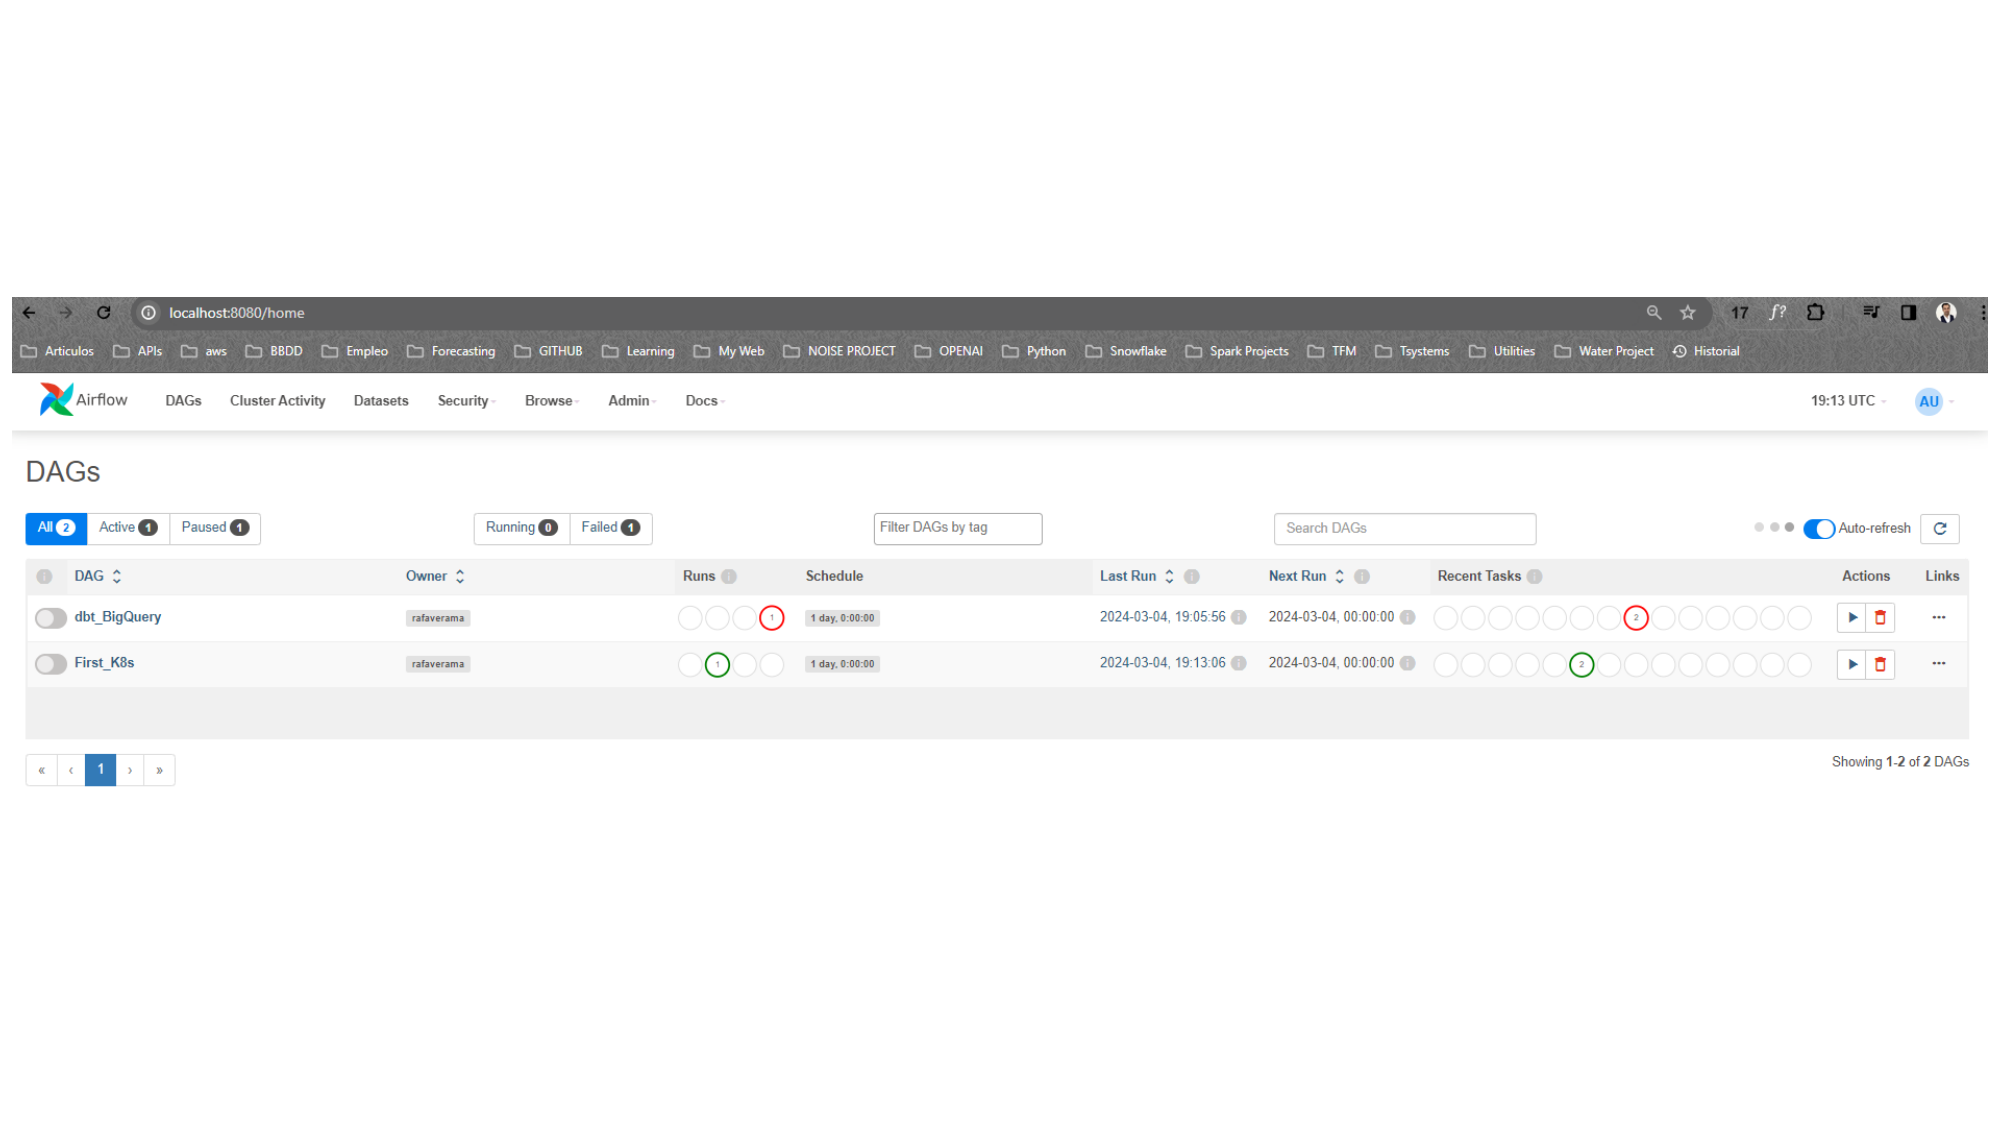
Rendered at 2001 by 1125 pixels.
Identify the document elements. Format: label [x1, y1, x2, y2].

picture [11, 296, 1989, 829]
